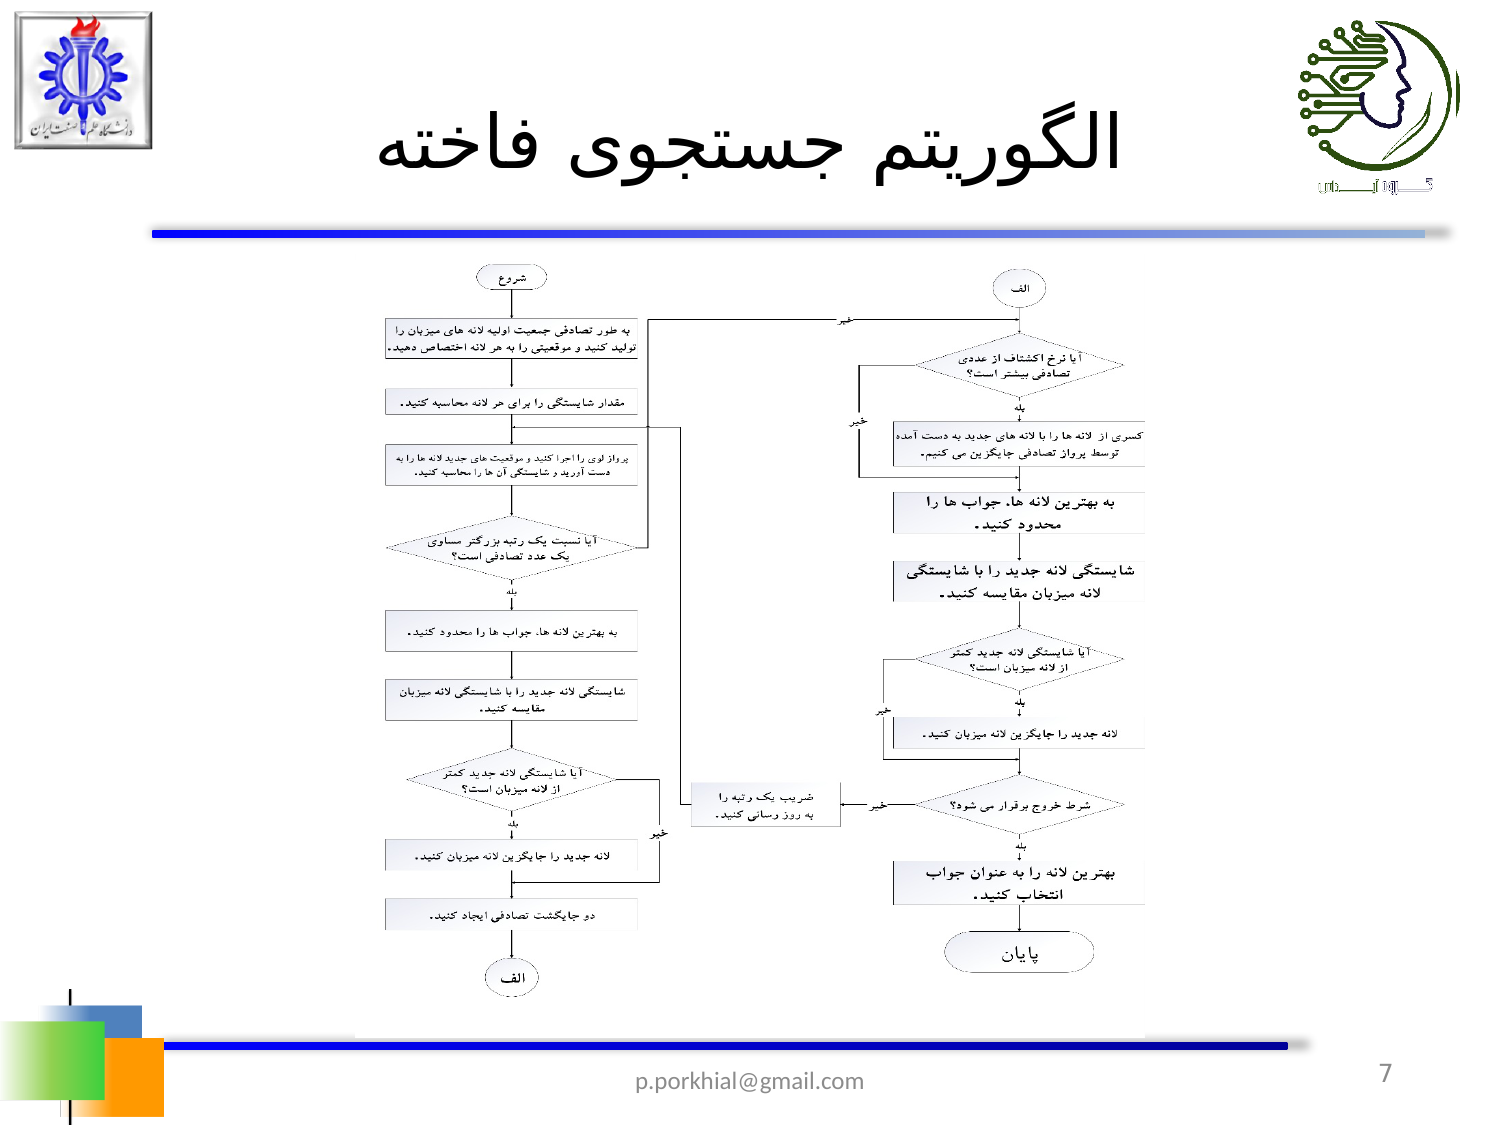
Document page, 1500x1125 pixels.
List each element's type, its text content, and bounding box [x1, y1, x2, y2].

picture [0, 987, 164, 1125]
title الگوریتم جستجوی فاخته [75, 45, 1425, 233]
picture [12, 10, 153, 150]
footer p.porkhial@gmail.com [512, 1050, 988, 1110]
picture [355, 254, 1145, 1038]
slide_number 7 [1074, 1042, 1425, 1103]
picture [1292, 16, 1468, 200]
